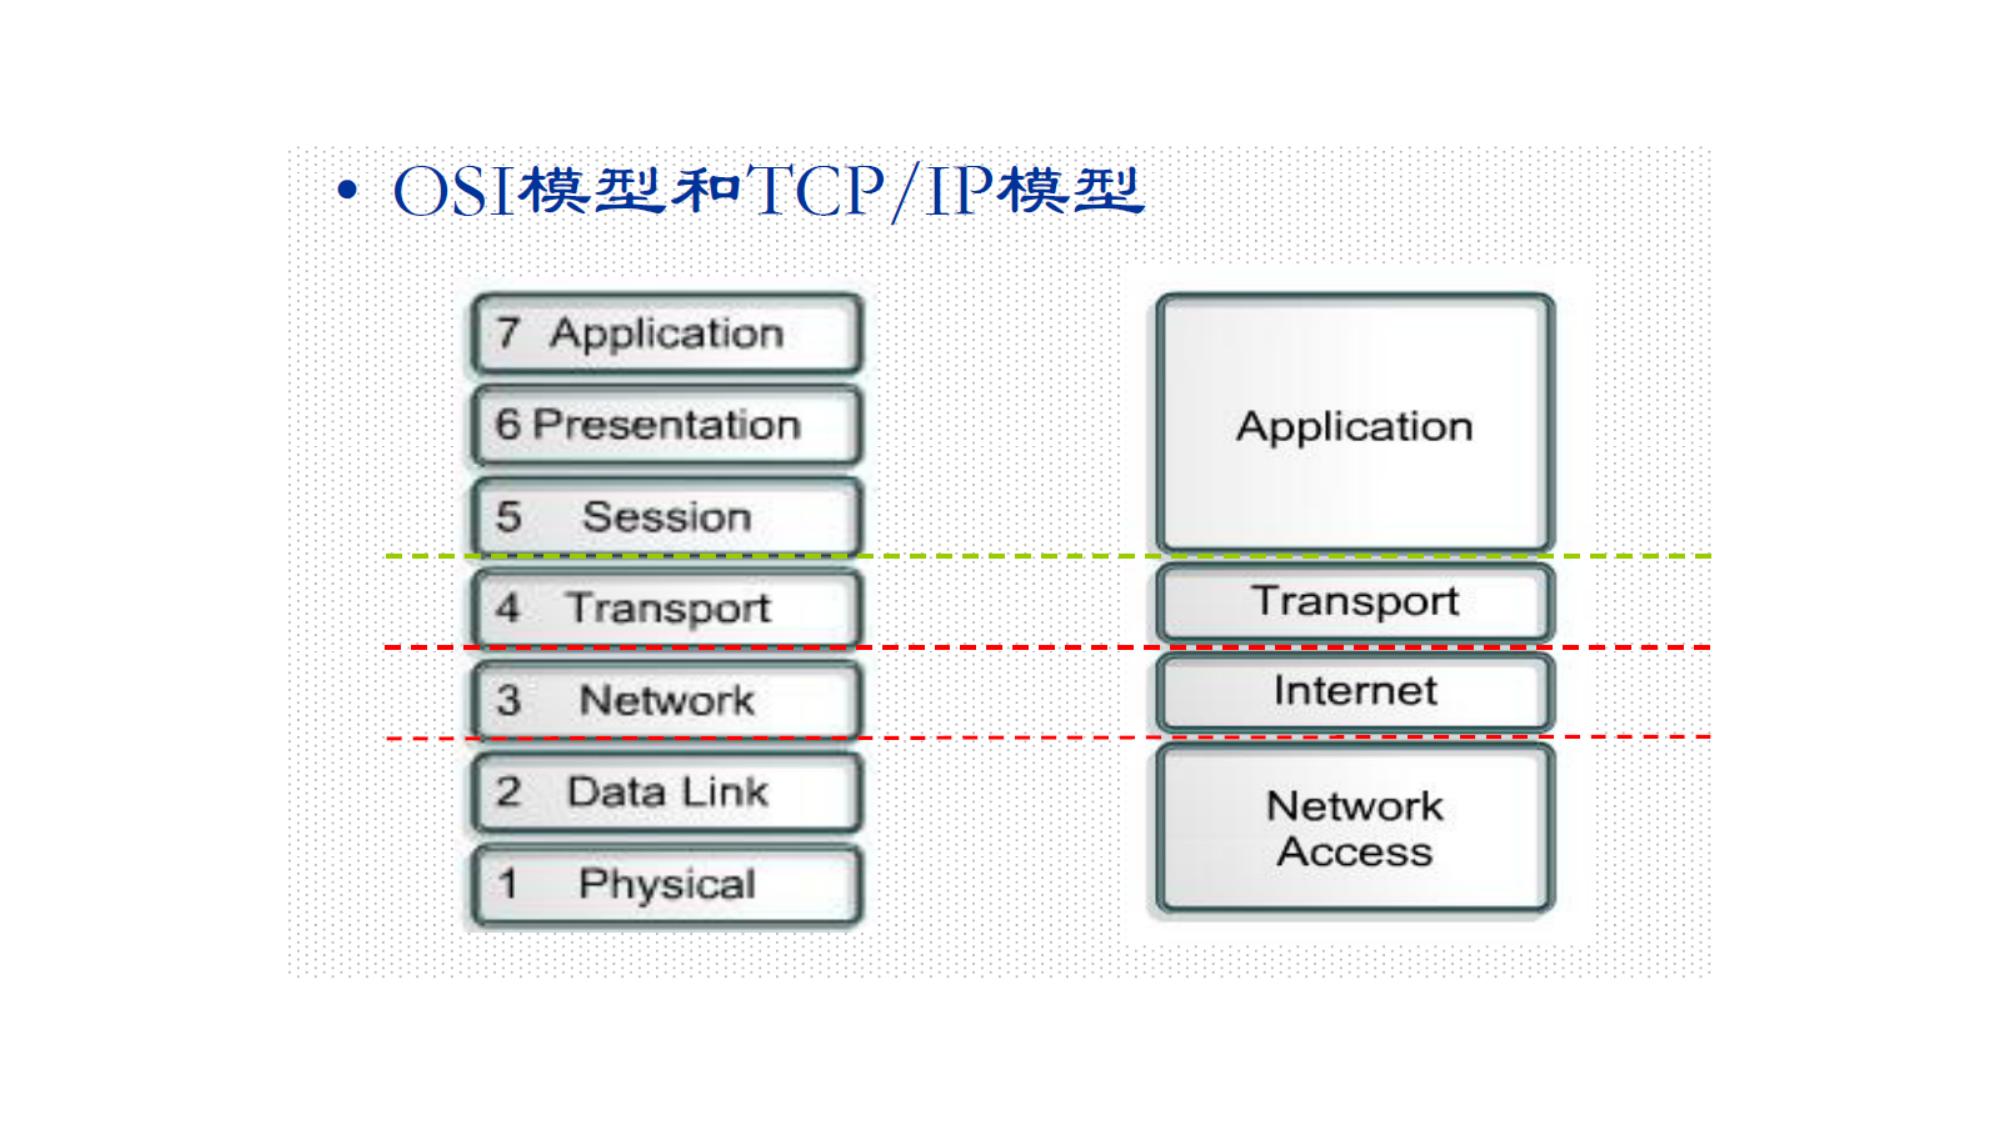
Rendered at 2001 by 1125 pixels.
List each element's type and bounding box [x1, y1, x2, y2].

picture [286, 146, 1714, 979]
